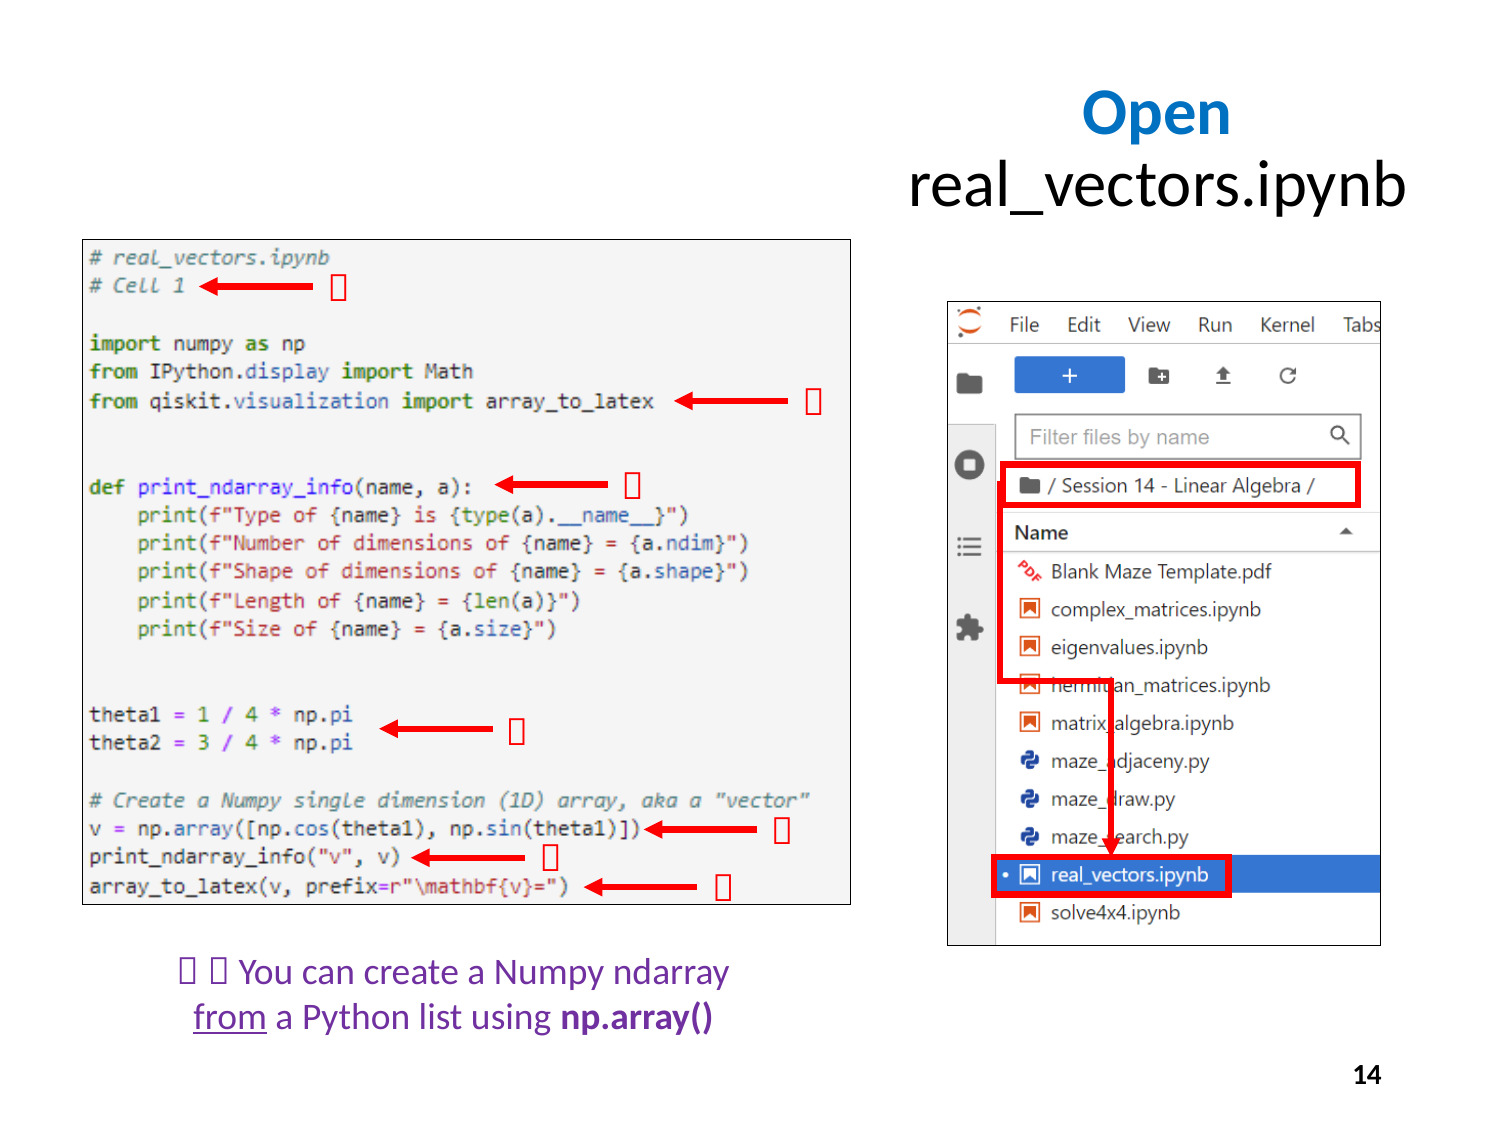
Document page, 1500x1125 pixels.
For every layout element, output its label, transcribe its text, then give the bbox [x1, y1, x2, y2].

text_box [1002, 484, 1112, 858]
title Open real_vectors.ipynb [886, 58, 1430, 240]
picture [82, 239, 851, 905]
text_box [673, 370, 851, 432]
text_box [379, 700, 554, 761]
picture [946, 301, 1381, 946]
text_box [198, 256, 376, 317]
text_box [410, 826, 588, 888]
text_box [643, 799, 819, 861]
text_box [494, 454, 670, 515]
text_box   You can create a Numpy ndarray from a Python list using np.array() [132, 939, 775, 1045]
slide_number 14 [1059, 1042, 1397, 1103]
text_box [583, 856, 761, 917]
